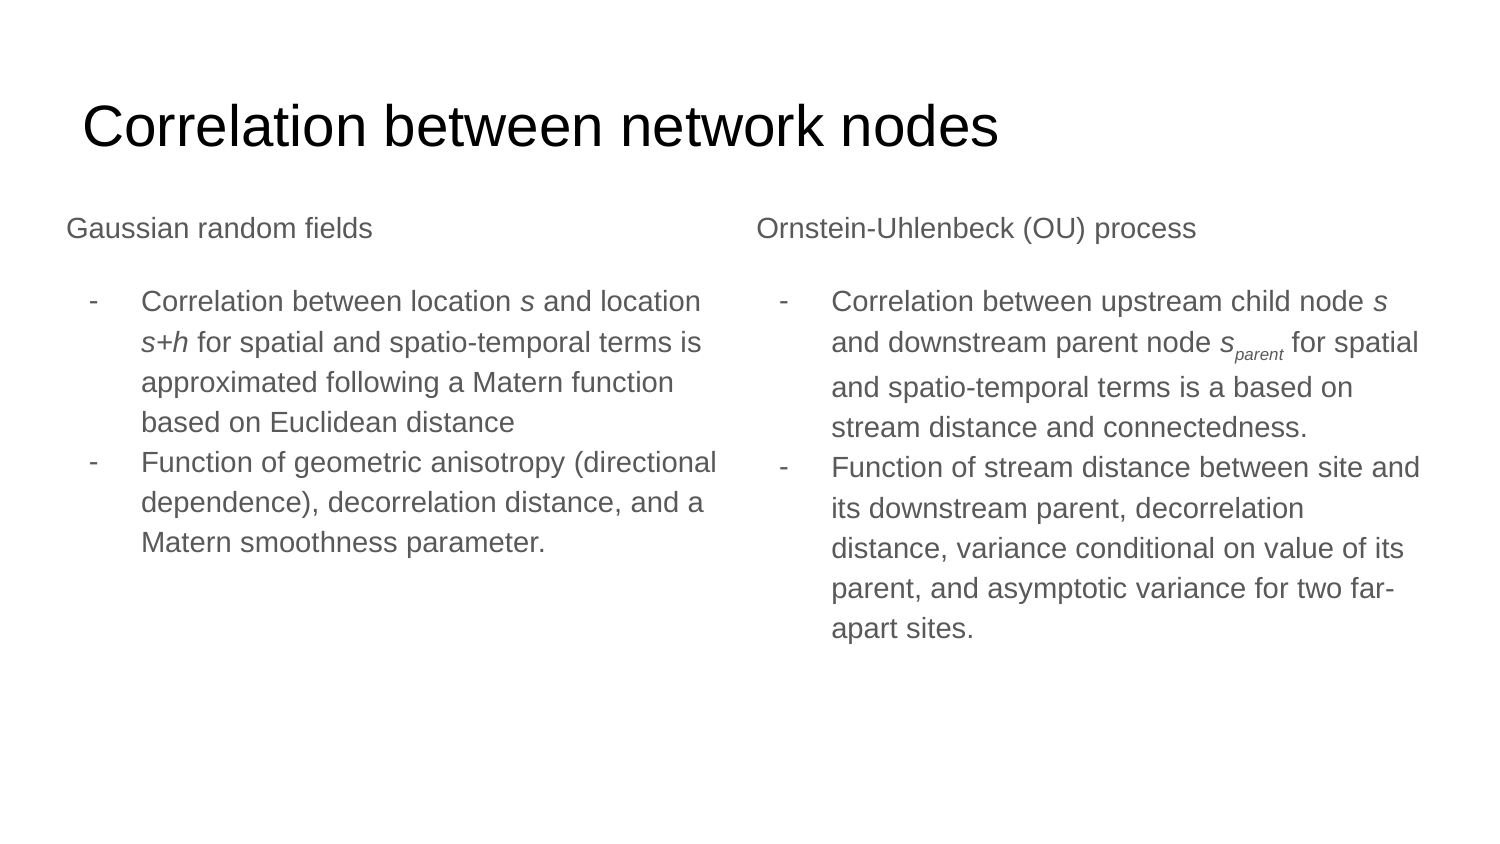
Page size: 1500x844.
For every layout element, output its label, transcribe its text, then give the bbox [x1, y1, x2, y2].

list Ornstein-Uhlenbeck (OU) process Correlation between upstream child node s and downstream parent node sparent for spatial and spatio-temporal terms is a based on stream distance and connectedness. Function of stream distance between site and its downstream parent, decorrelation distance, variance conditional on value of its parent, and asymptotic variance for two far-apart sites. [741, 189, 1441, 750]
list Gaussian random fields Correlation between location s and location s+h for spatial and spatio-temporal terms is approximated following a Matern function based on Euclidean distance Function of geometric anisotropy (directional dependence), decorrelation distance, and a Matern smoothness parameter. [51, 189, 741, 750]
title Correlation between network nodes [51, 72, 1500, 167]
